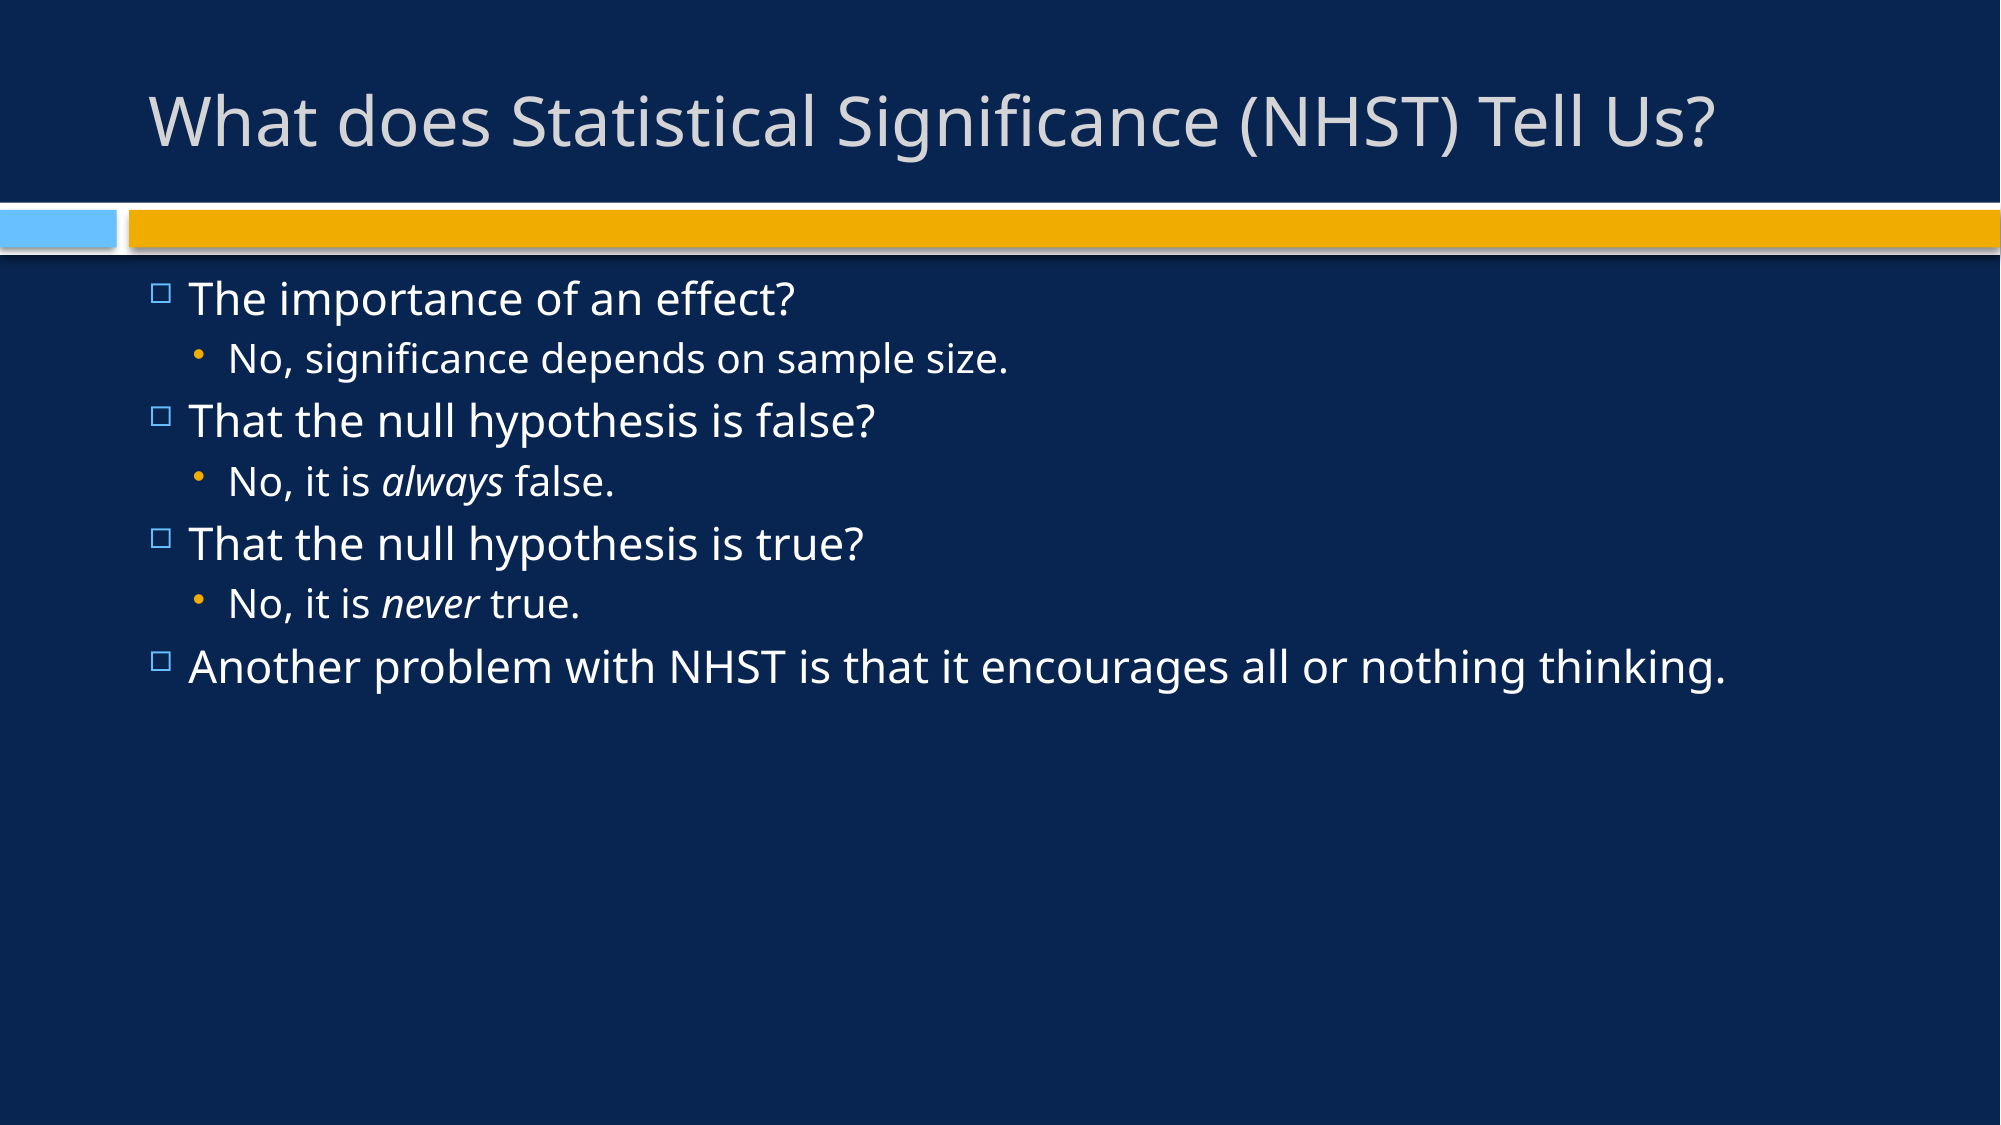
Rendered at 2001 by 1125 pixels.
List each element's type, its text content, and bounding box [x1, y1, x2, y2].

list The importance of an effect? No, significance depends on sample size. That the null hypothesis is false? No, it is always false. That the null hypothesis is true? No, it is never true. Another problem with NHST is that it encourages all or nothing thinking. [133, 262, 1918, 1001]
title What does Statistical Significance (NHST) Tell Us? [133, 37, 1918, 201]
